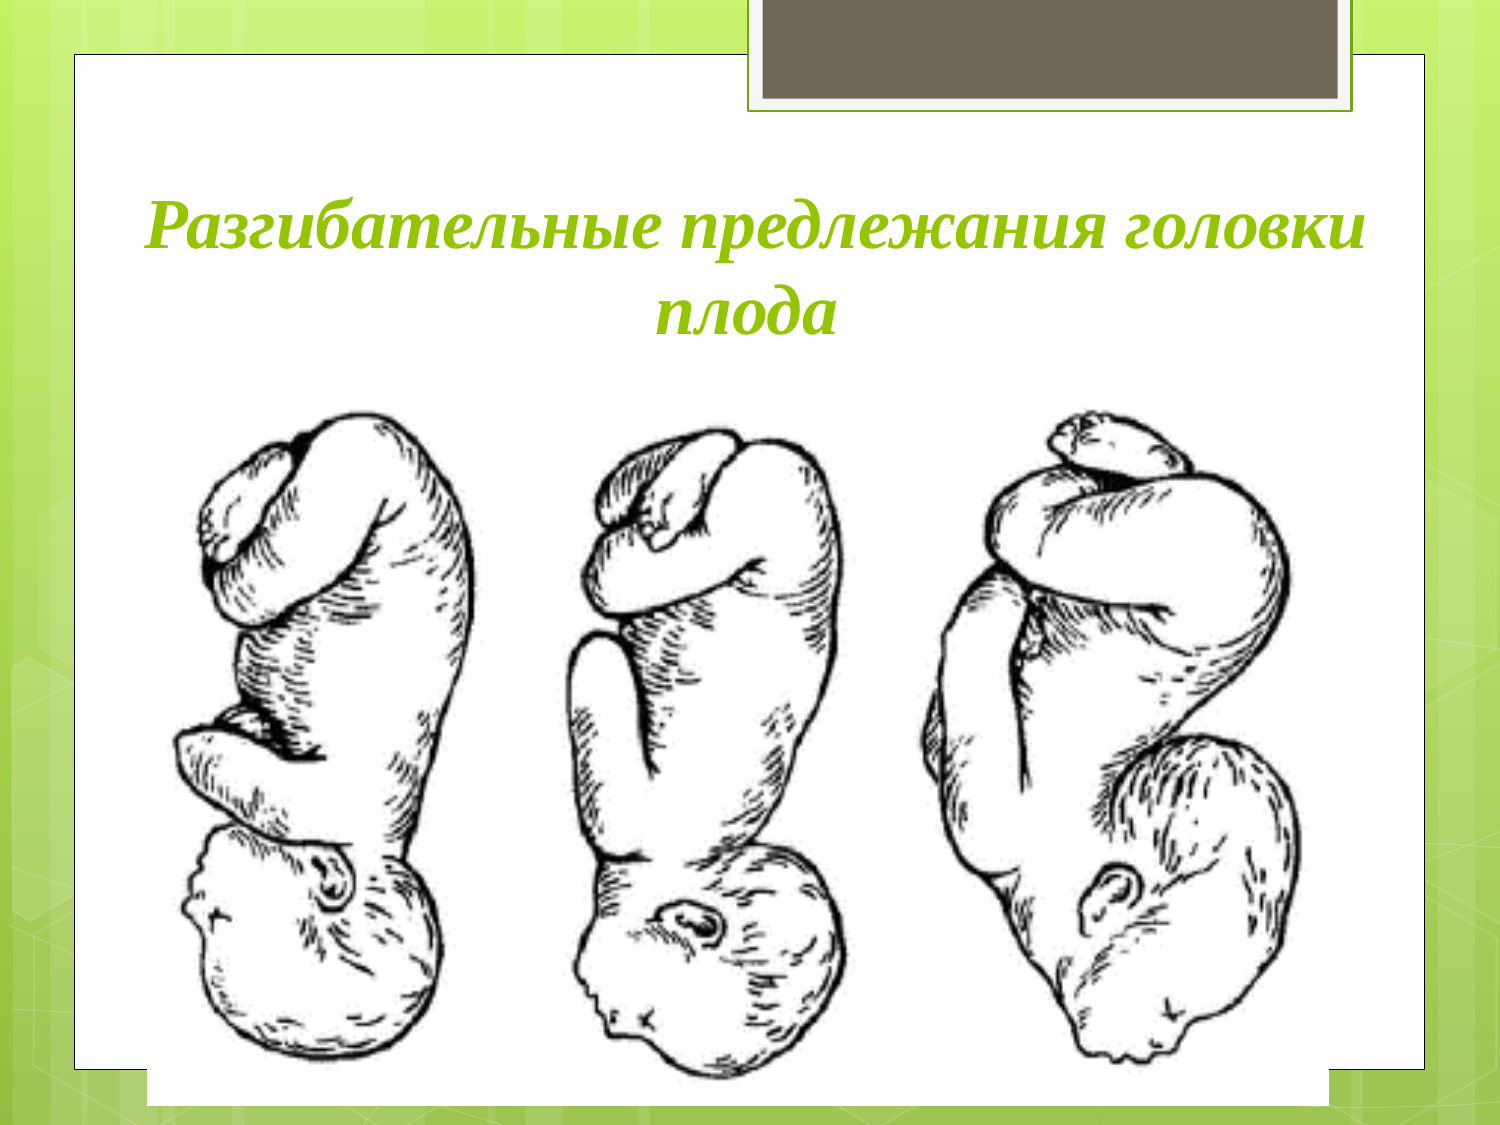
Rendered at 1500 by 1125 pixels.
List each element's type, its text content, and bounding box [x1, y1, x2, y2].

title Разгибательные предлежания головки плода [76, 168, 1436, 357]
picture [147, 383, 1329, 1107]
